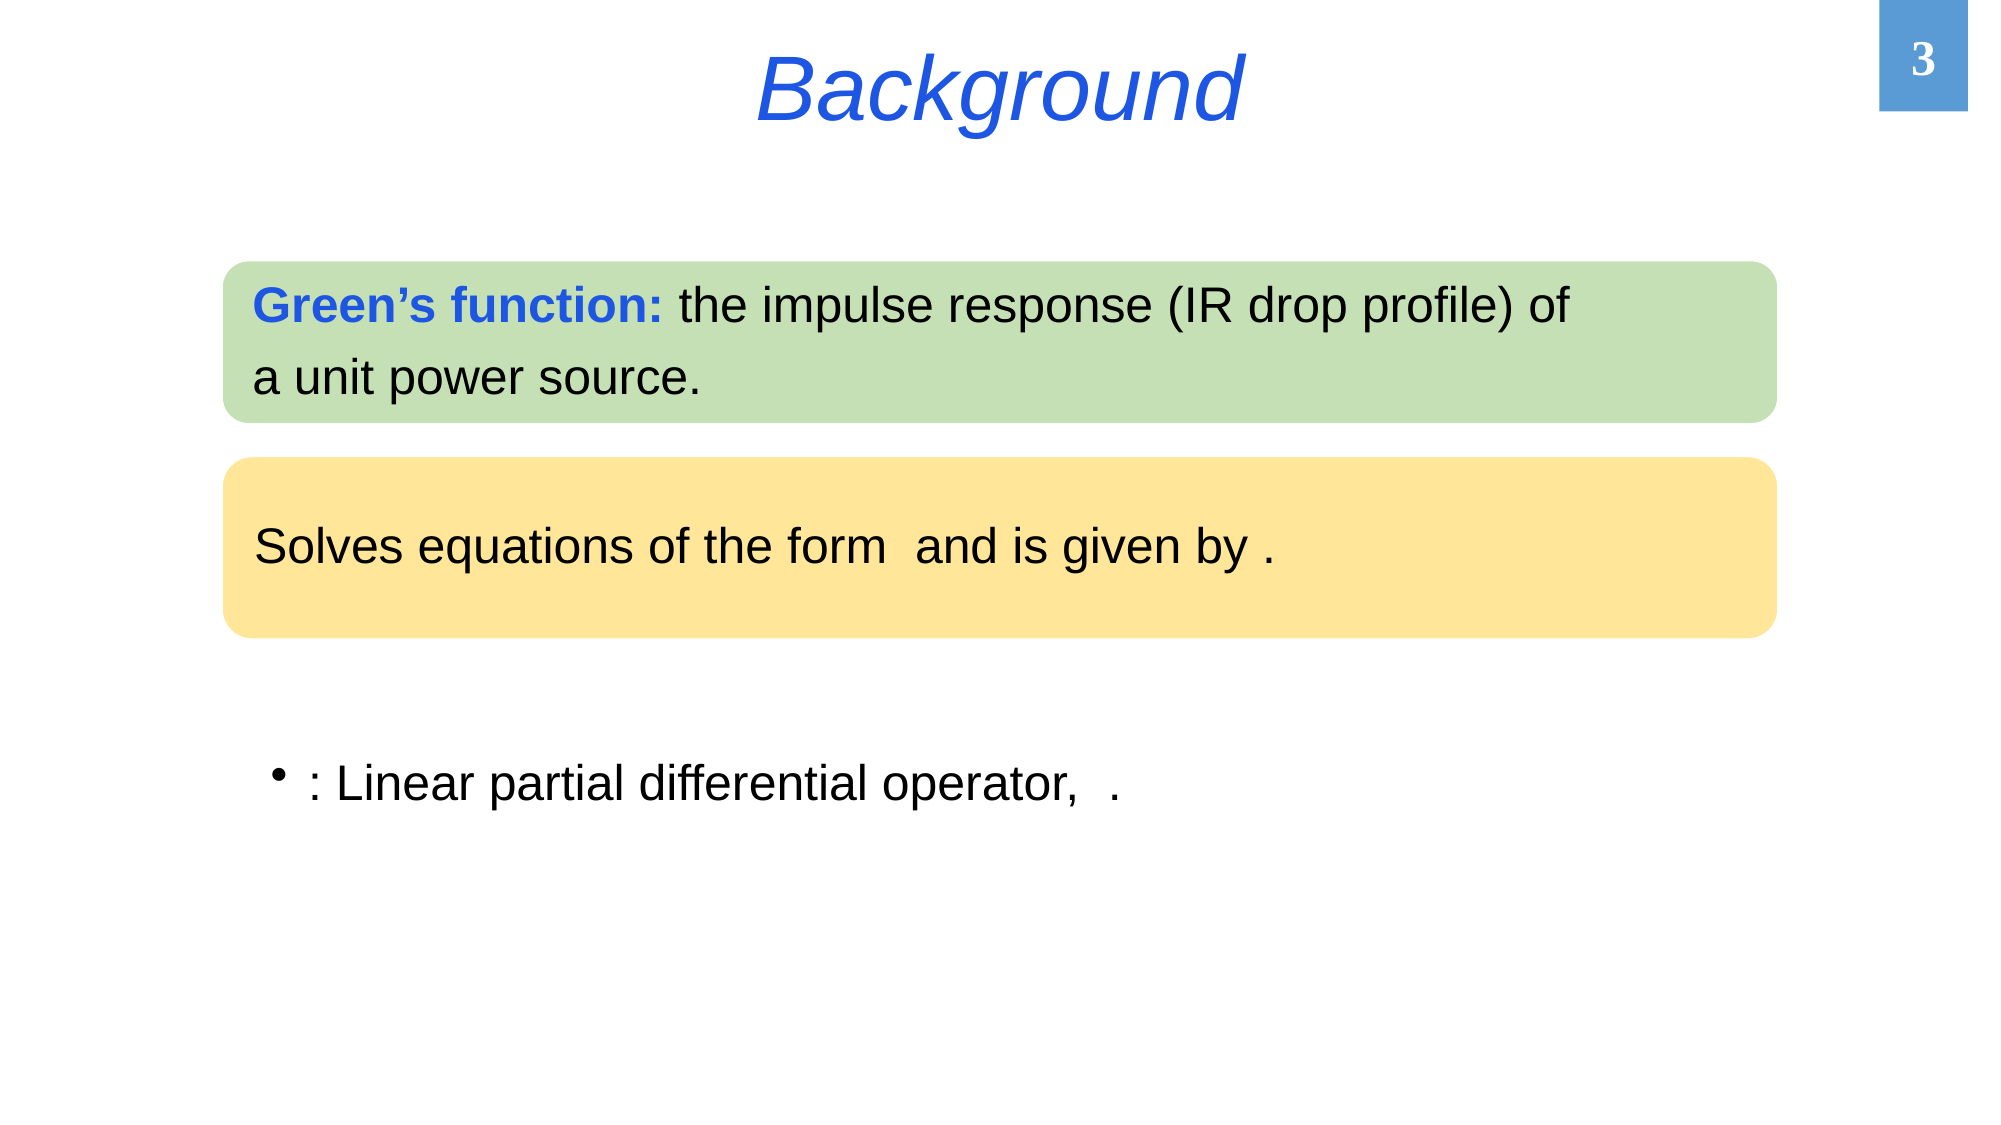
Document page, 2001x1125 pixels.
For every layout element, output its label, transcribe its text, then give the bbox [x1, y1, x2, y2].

text_box Background [270, 21, 1730, 147]
